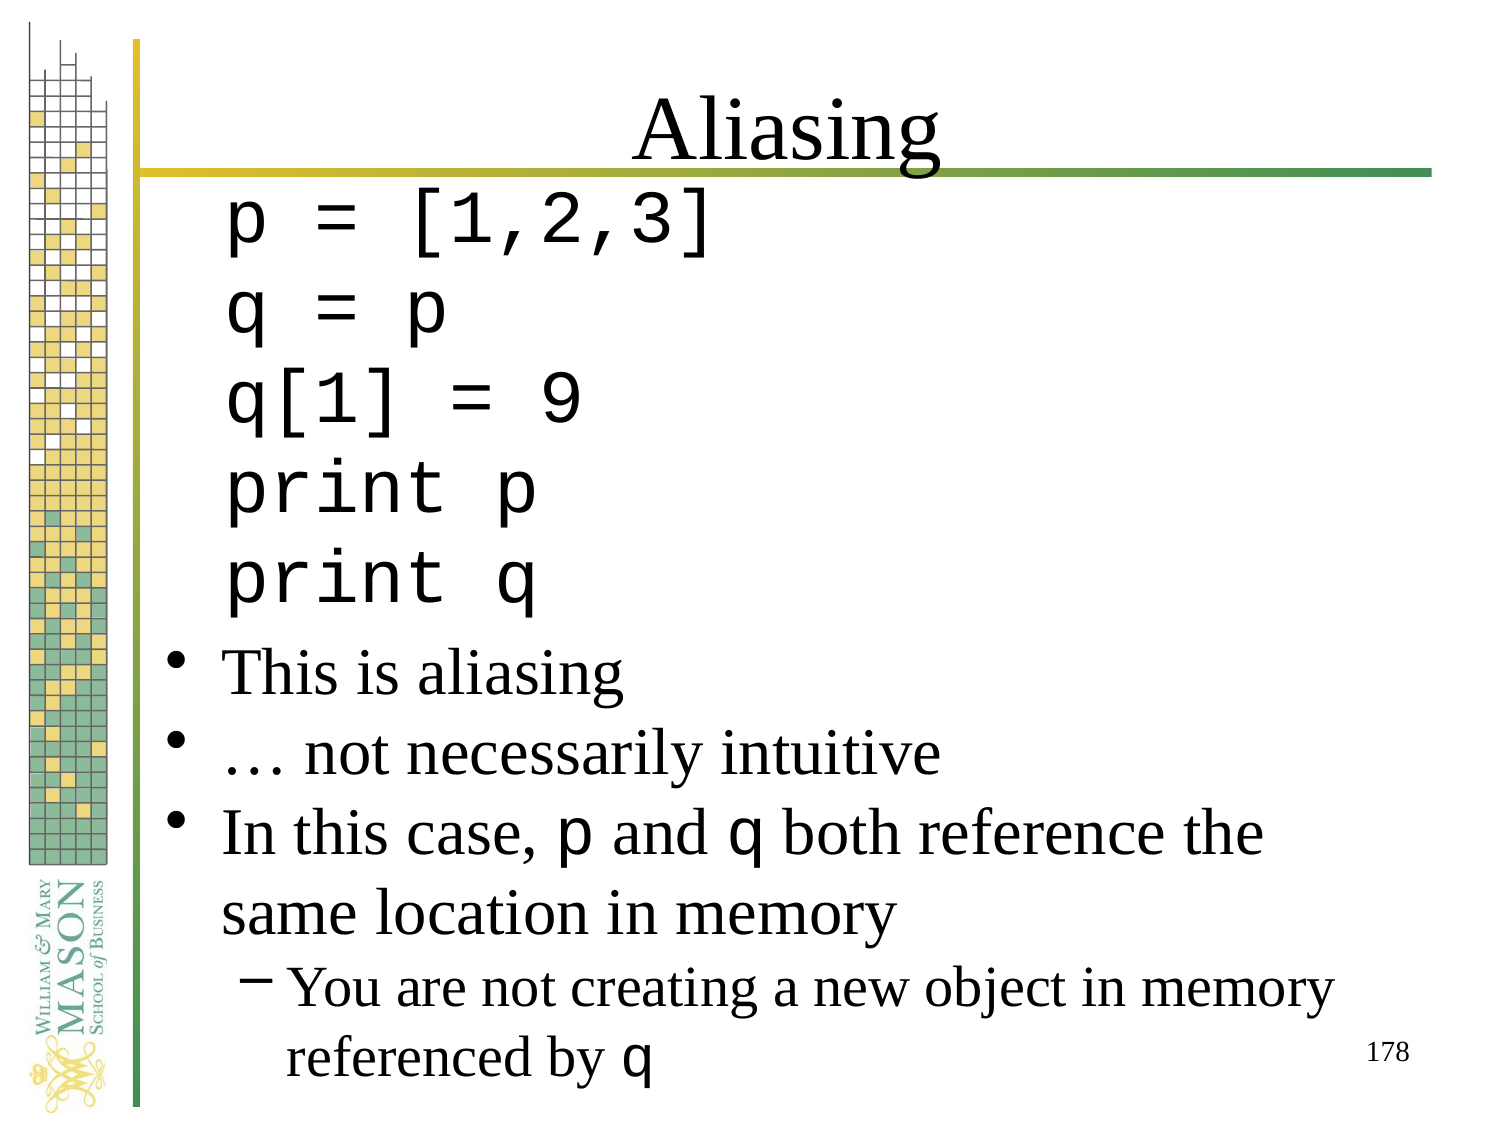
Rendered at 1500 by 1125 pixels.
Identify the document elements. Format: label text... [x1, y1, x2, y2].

slide_number 178 [1048, 1024, 1426, 1103]
list This is aliasing … not necessarily intuitive In this case, p and q both reference the same location in memory You are not creating a new object in memory referenced by q [150, 620, 1425, 1005]
text_box p = [1,2,3] q = p q[1] = 9 print p print q [209, 159, 735, 625]
slide_number 65 [29, 879, 107, 1113]
title Aliasing [150, 45, 1425, 200]
